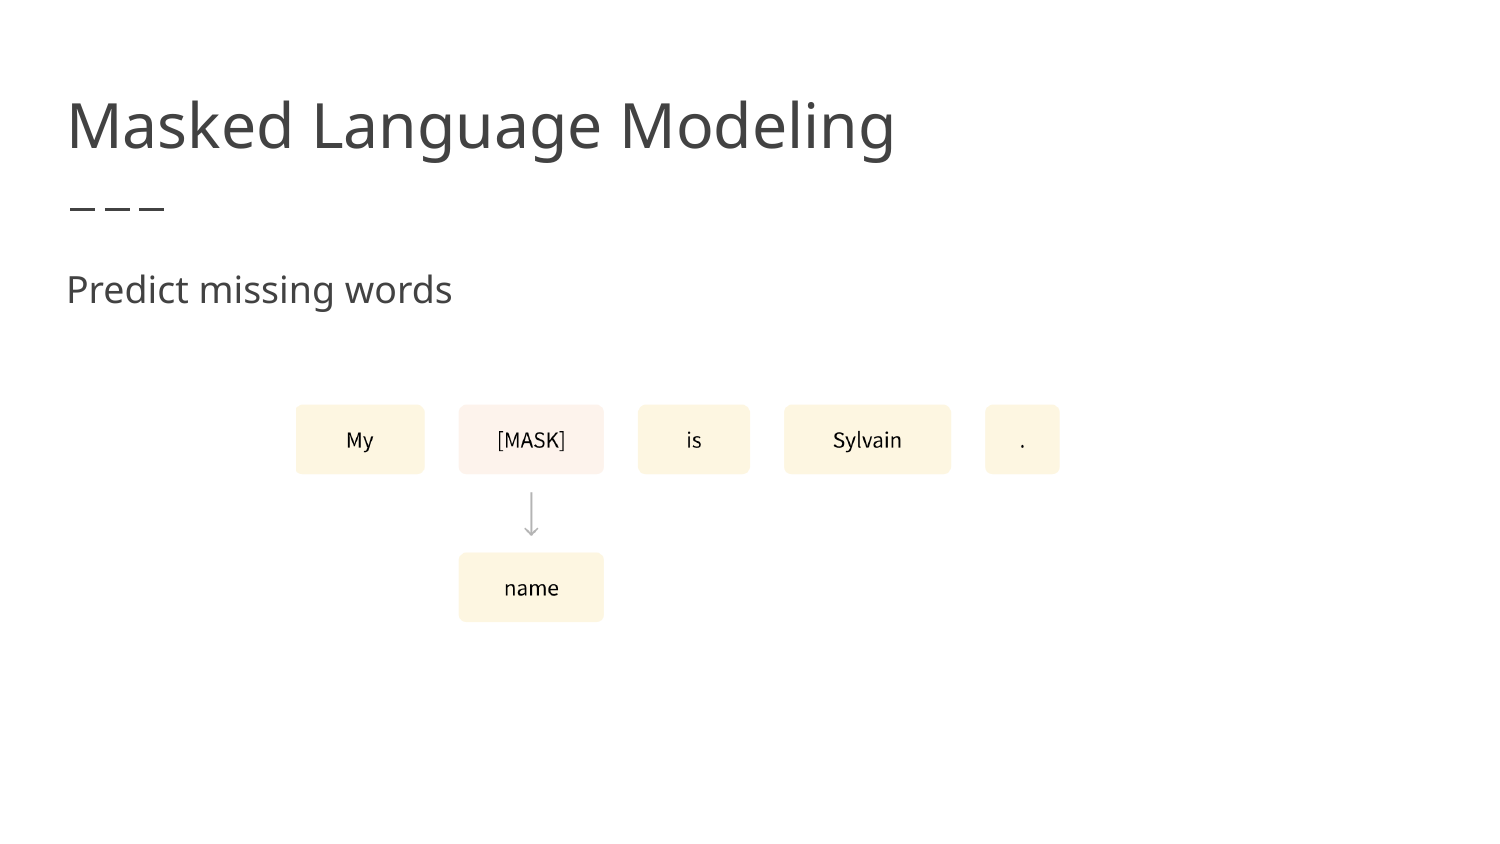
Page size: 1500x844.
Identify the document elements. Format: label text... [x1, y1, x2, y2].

picture [260, 356, 1373, 720]
list Predict missing words [51, 240, 1449, 750]
title Masked Language Modeling [51, 61, 1449, 182]
